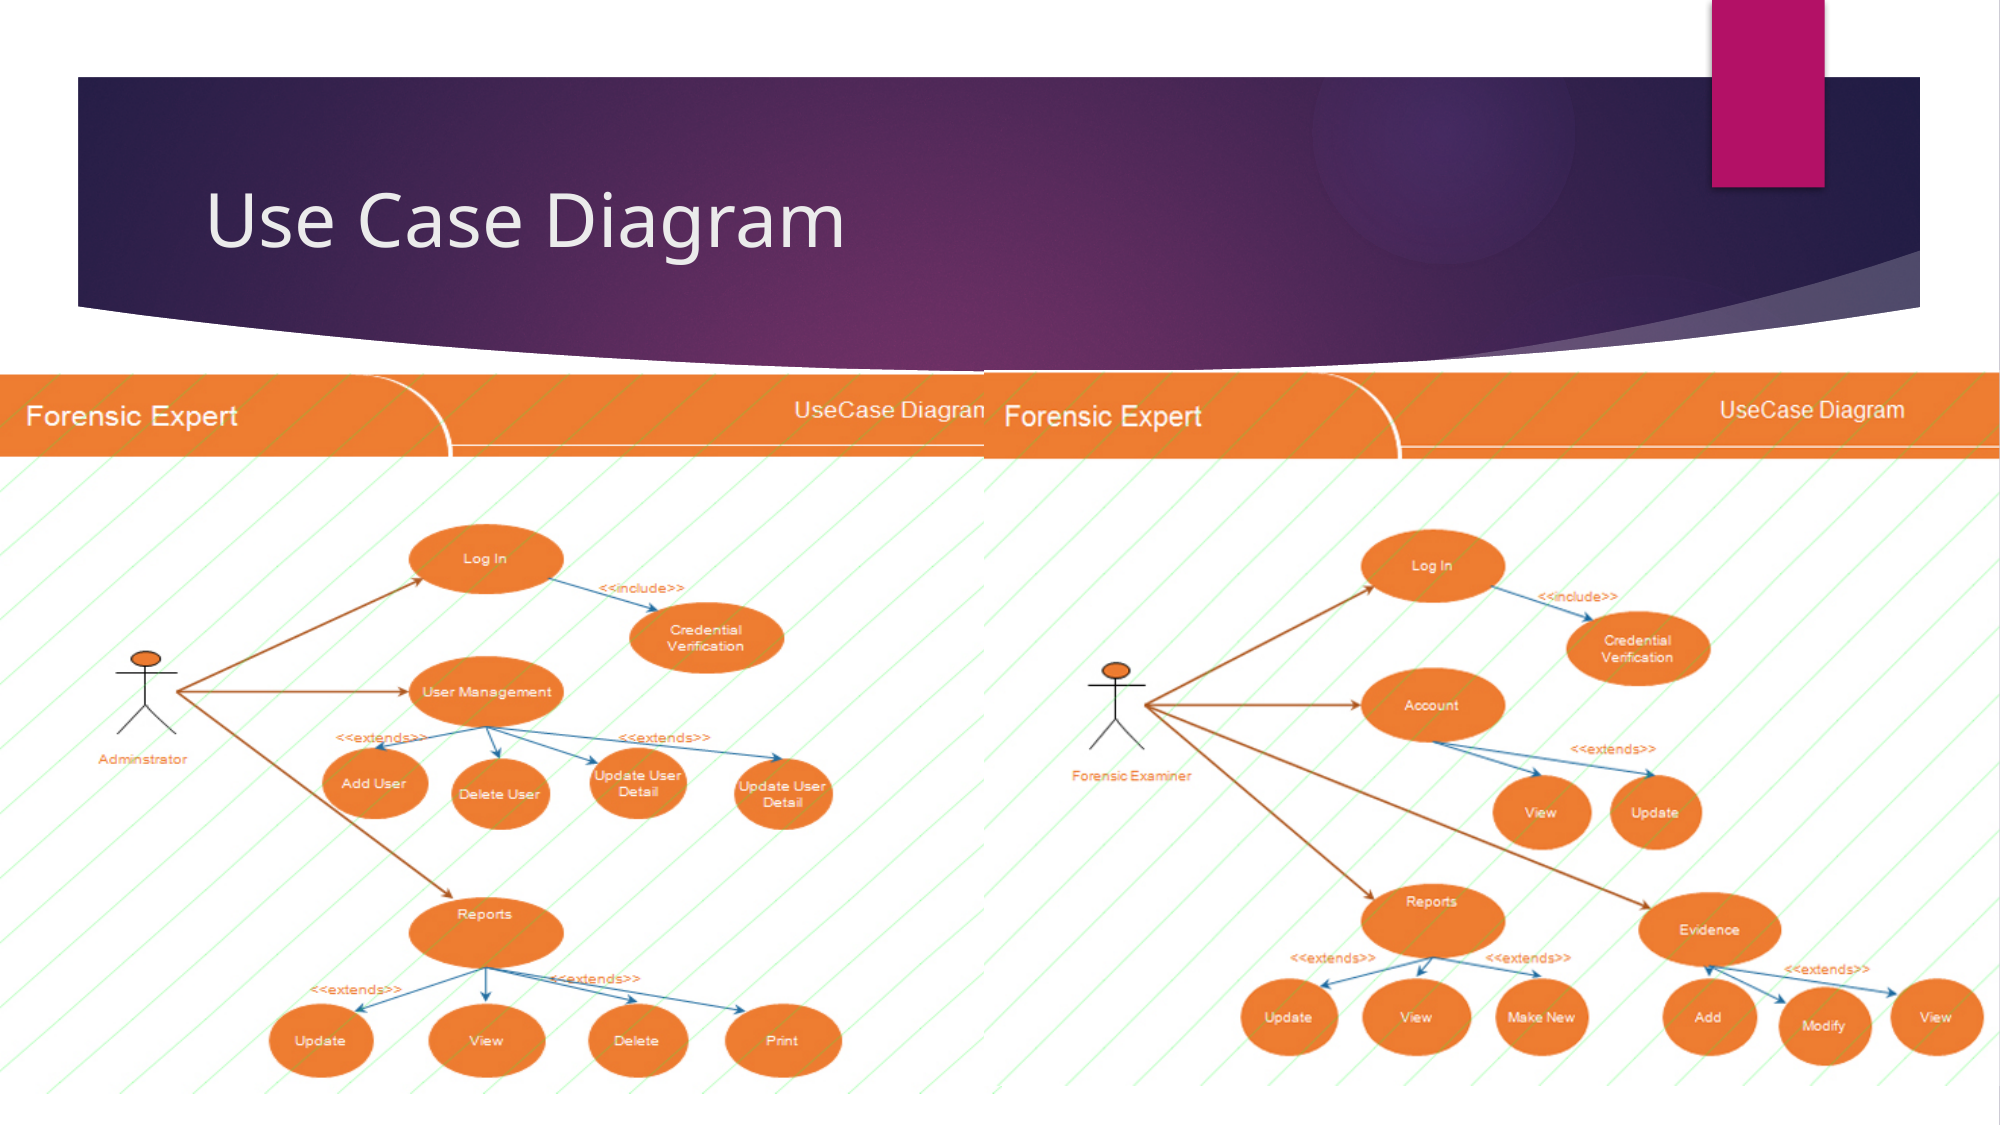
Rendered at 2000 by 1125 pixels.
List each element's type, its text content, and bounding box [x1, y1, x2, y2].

picture [0, 370, 2000, 1094]
title Use Case Diagram [189, 159, 1638, 276]
